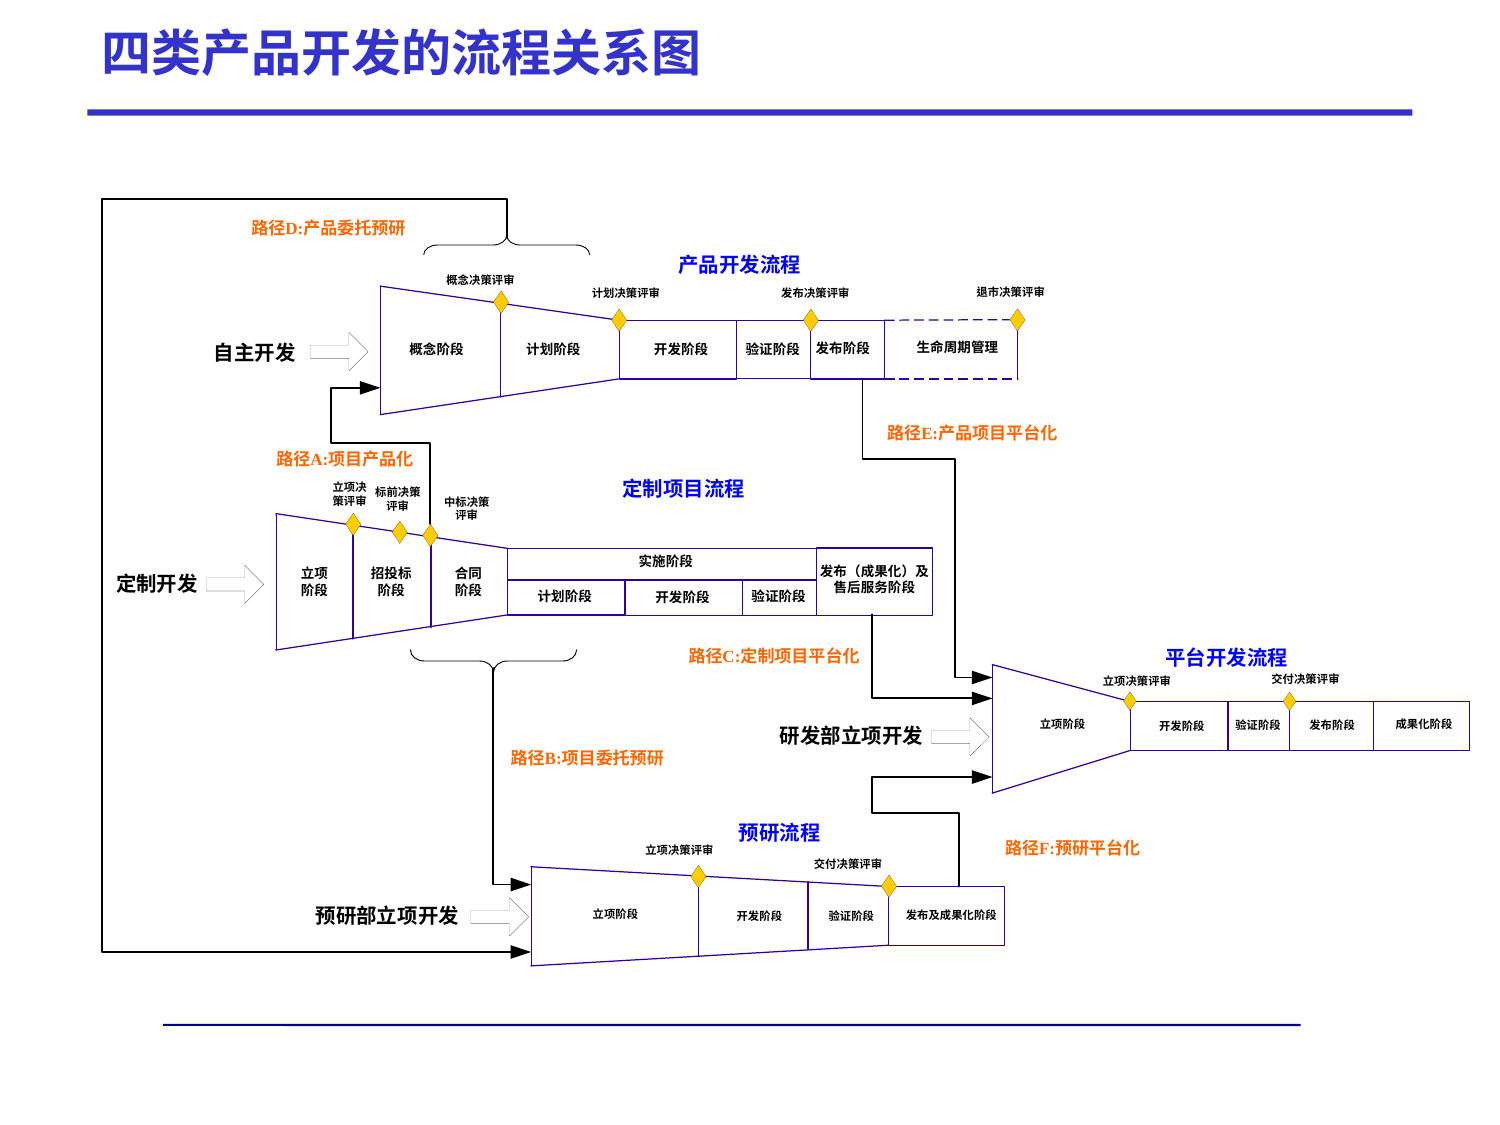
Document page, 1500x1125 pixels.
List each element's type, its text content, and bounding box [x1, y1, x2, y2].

title 四类产品开发的流程关系图 [86, 0, 1412, 109]
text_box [99, 197, 1471, 968]
